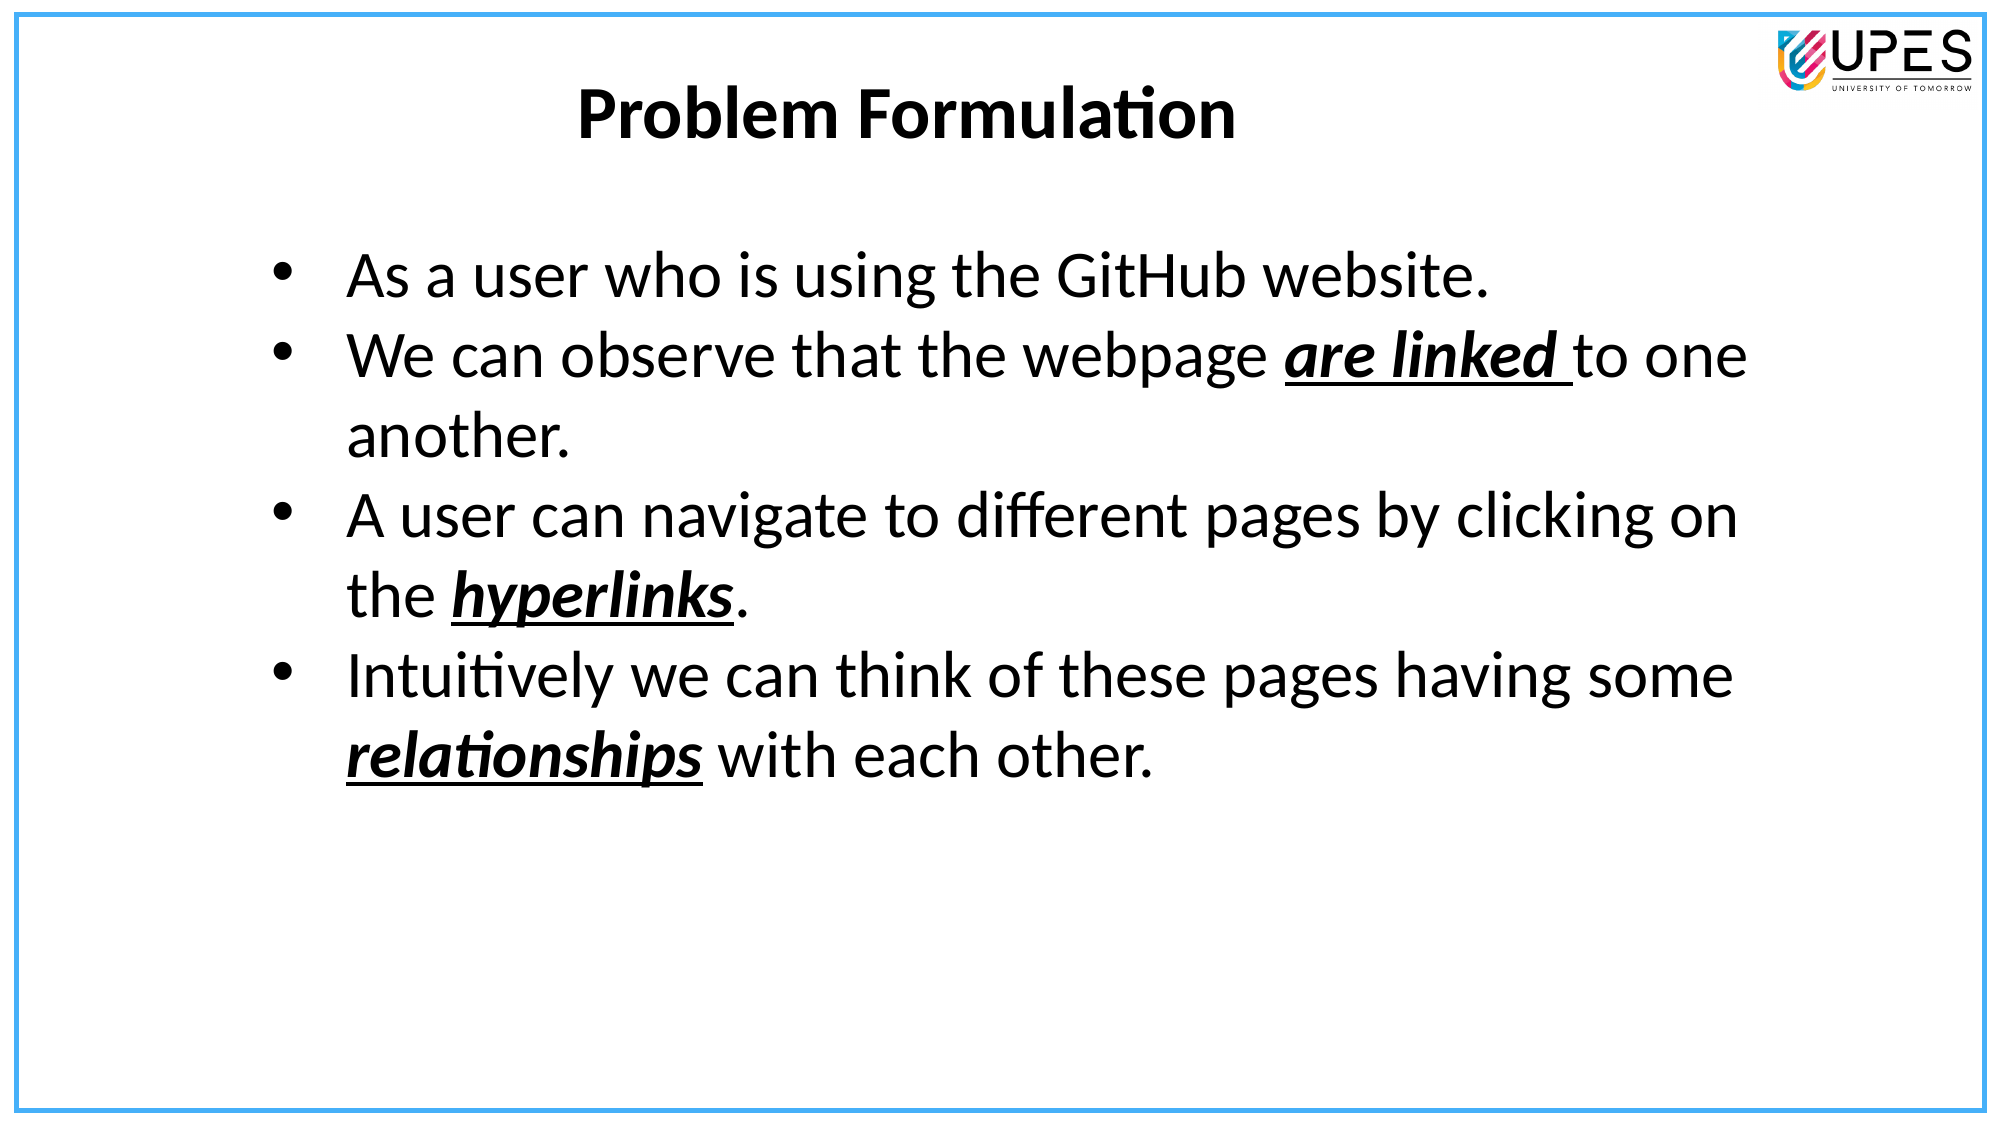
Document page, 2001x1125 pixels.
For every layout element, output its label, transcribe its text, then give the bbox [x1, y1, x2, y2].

picture [1758, 20, 1978, 110]
text_box As a user who is using the GitHub website. We can observe that the webpage are linked to one another. A user can navigate to different pages by clicking on the hyperlinks. Intuitively we can think of these pages having some relationships with each other. [256, 223, 1771, 798]
text_box Problem Formulation [562, 56, 1299, 161]
